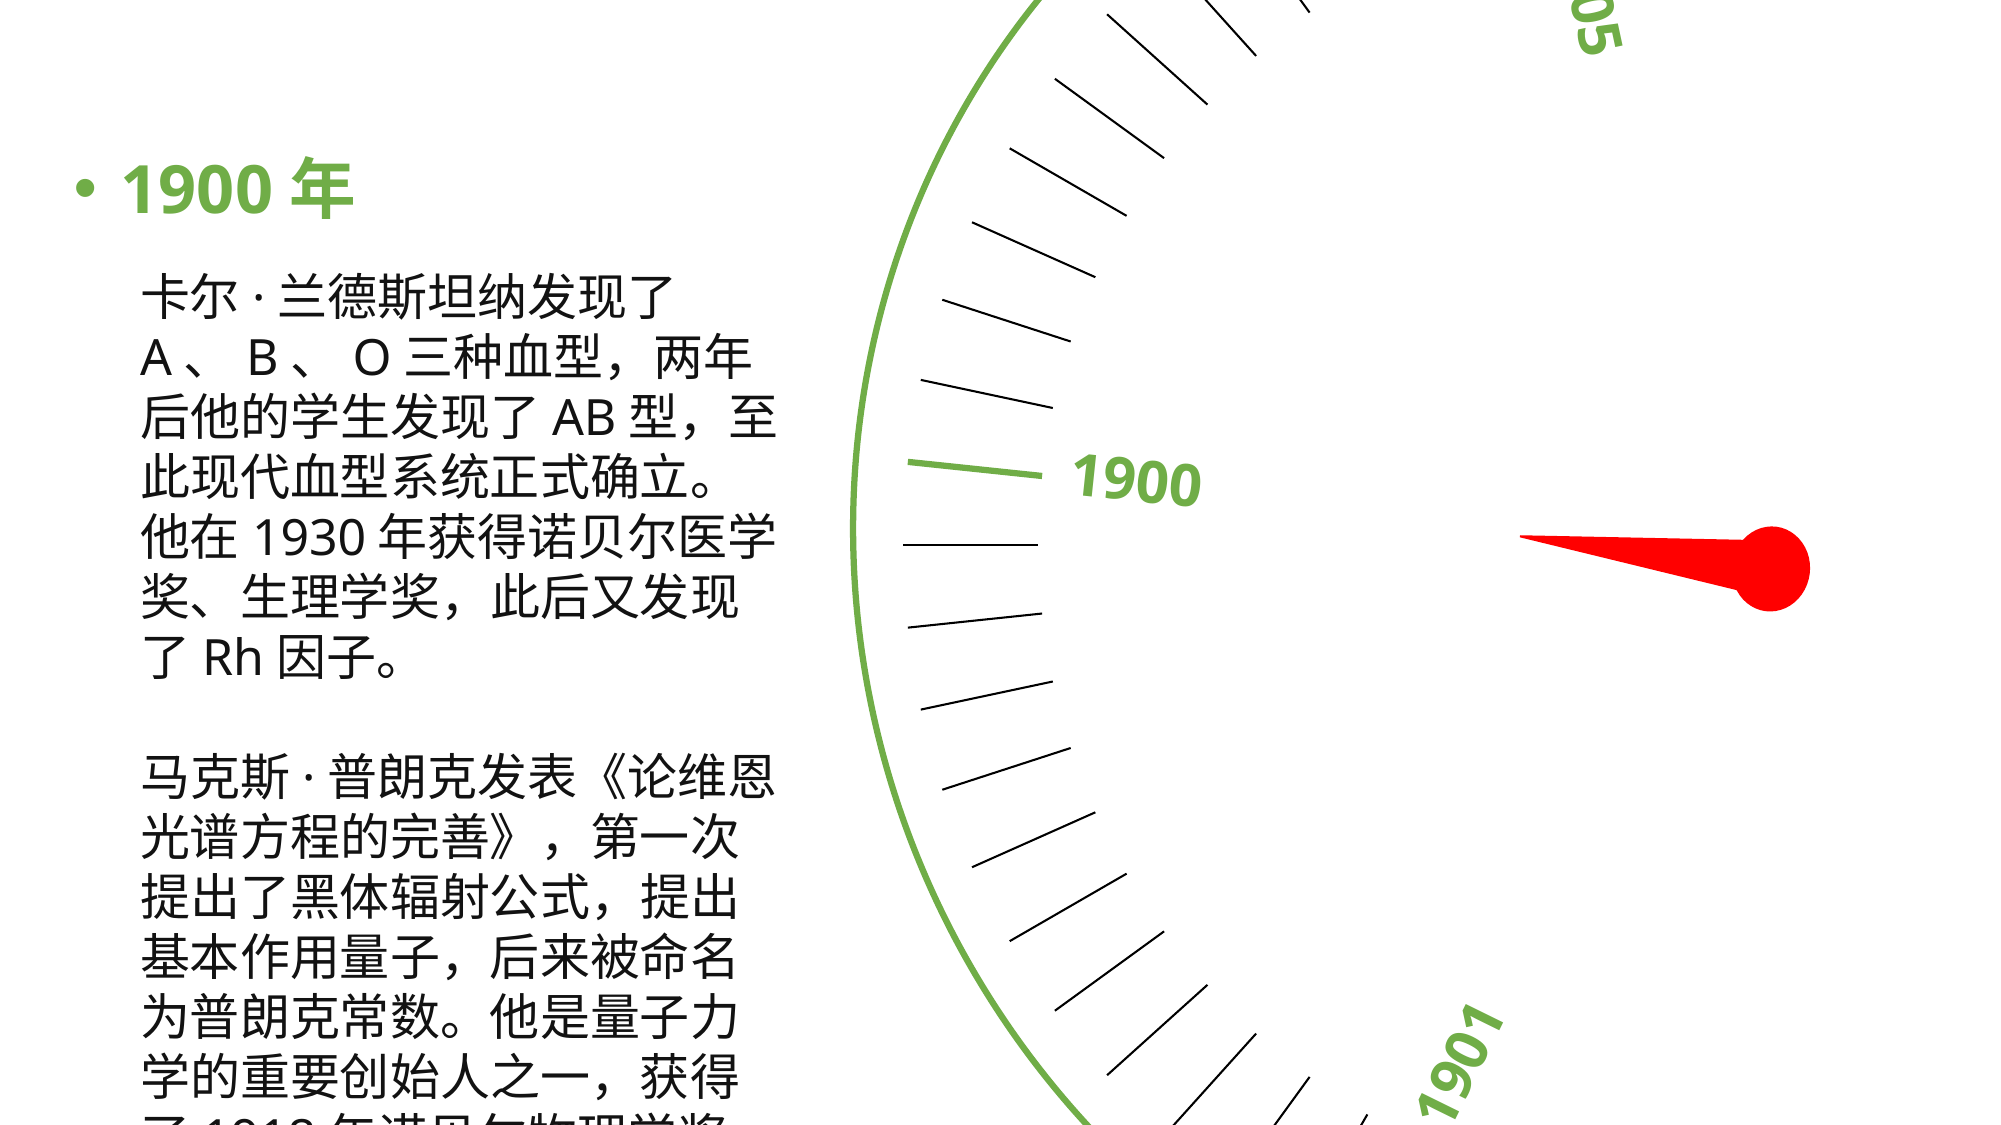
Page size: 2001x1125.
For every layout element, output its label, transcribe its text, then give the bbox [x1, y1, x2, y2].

text_box 卡尔·兰德斯坦纳发现了A、B、O三种血型，两年后他的学生发现了AB型，至此现代血型系统正式确立。他在1930年获得诺贝尔医学奖、生理学奖，此后又发现了Rh因子。 马克斯·普朗克发表《论维恩光谱方程的完善》，第一次提出了黑体辐射公式，提出基本作用量子，后来被命名为普朗克常数。他是量子力学的重要创始人之一，获得了1918年诺贝尔物理学奖。 [125, 257, 797, 1125]
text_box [860, 0, 2000, 1125]
text_box 1900年 [58, 139, 754, 235]
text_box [1518, 513, 1810, 597]
